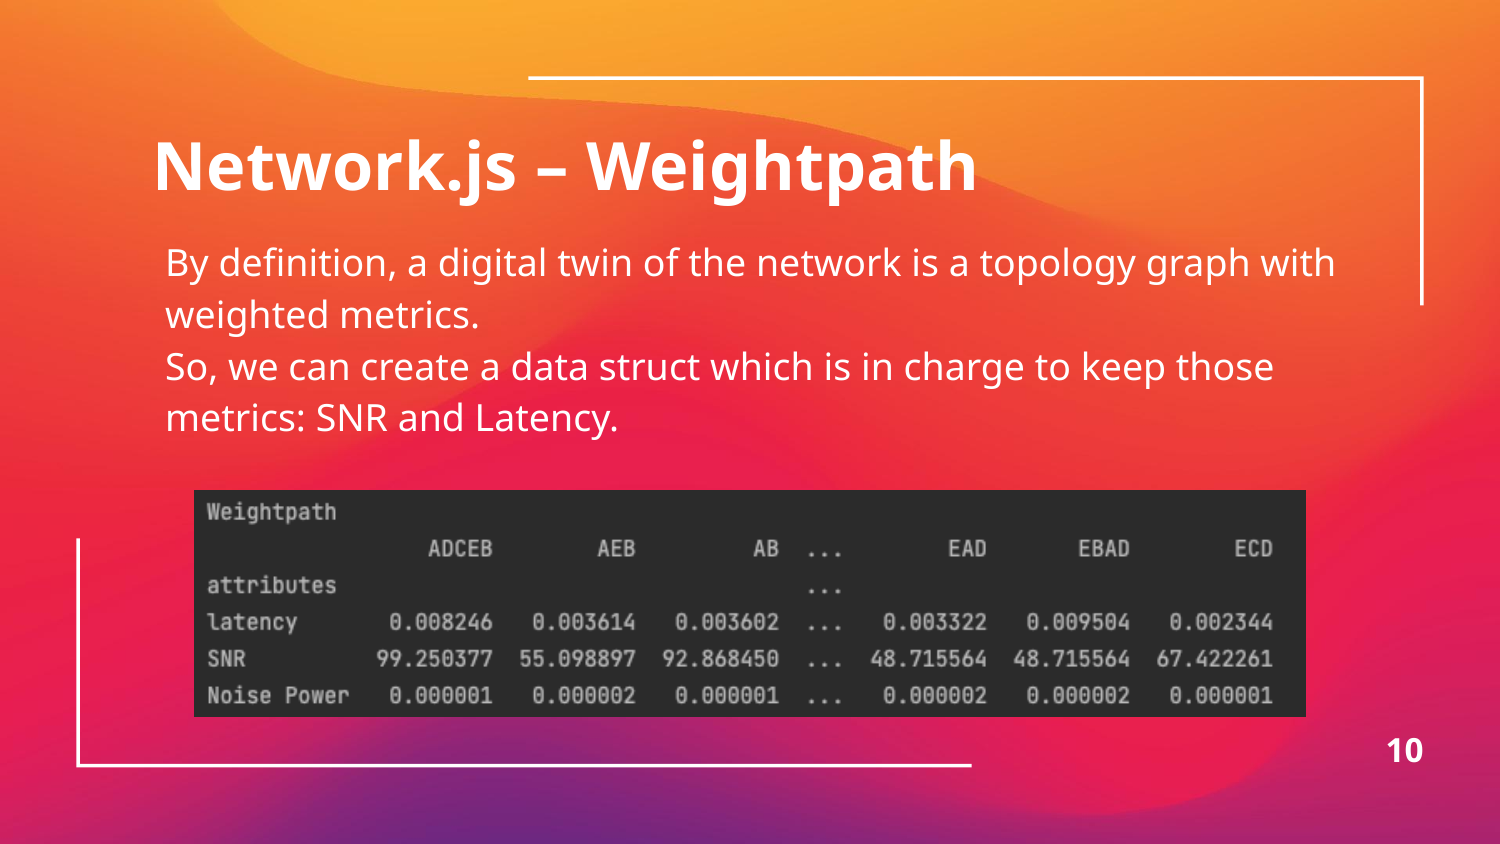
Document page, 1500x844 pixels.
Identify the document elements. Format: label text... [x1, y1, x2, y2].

title Network.js – Weightpath [152, 145, 1348, 206]
picture [0, 0, 1500, 844]
list By definition, a digital twin of the network is a topology graph with weighted metrics. So, we can create a data struct which is in charge to keep those metrics: SNR and Latency. [152, 232, 1348, 690]
slide_number 10 [1347, 696, 1424, 775]
